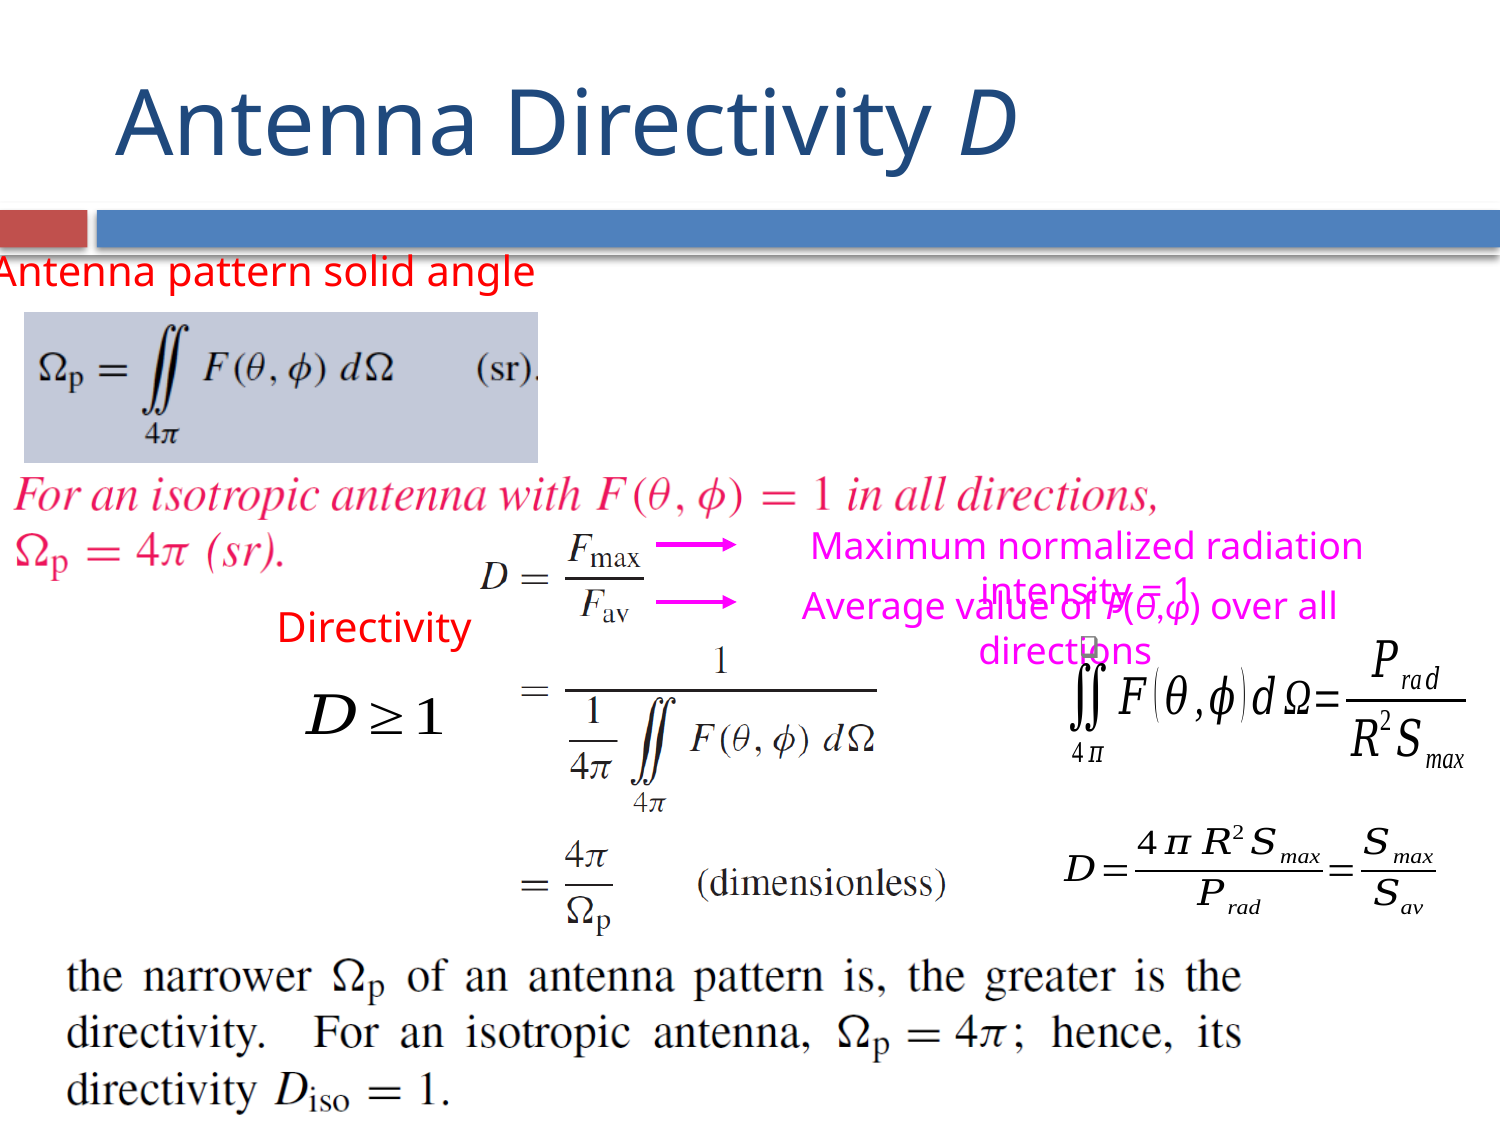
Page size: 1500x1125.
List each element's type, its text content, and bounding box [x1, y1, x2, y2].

text_box Average value of F(θ,φ) over all directions [954, 574, 1404, 680]
text_box Antenna pattern solid angle [0, 237, 551, 303]
picture [62, 949, 1251, 1121]
title Antenna Directivity D [100, 37, 1438, 200]
picture [24, 312, 538, 463]
text_box Maximum normalized radiation intensity = 1 [1168, 514, 1438, 620]
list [5, 468, 1163, 588]
text_box Directivity [261, 597, 468, 659]
picture [474, 524, 949, 943]
